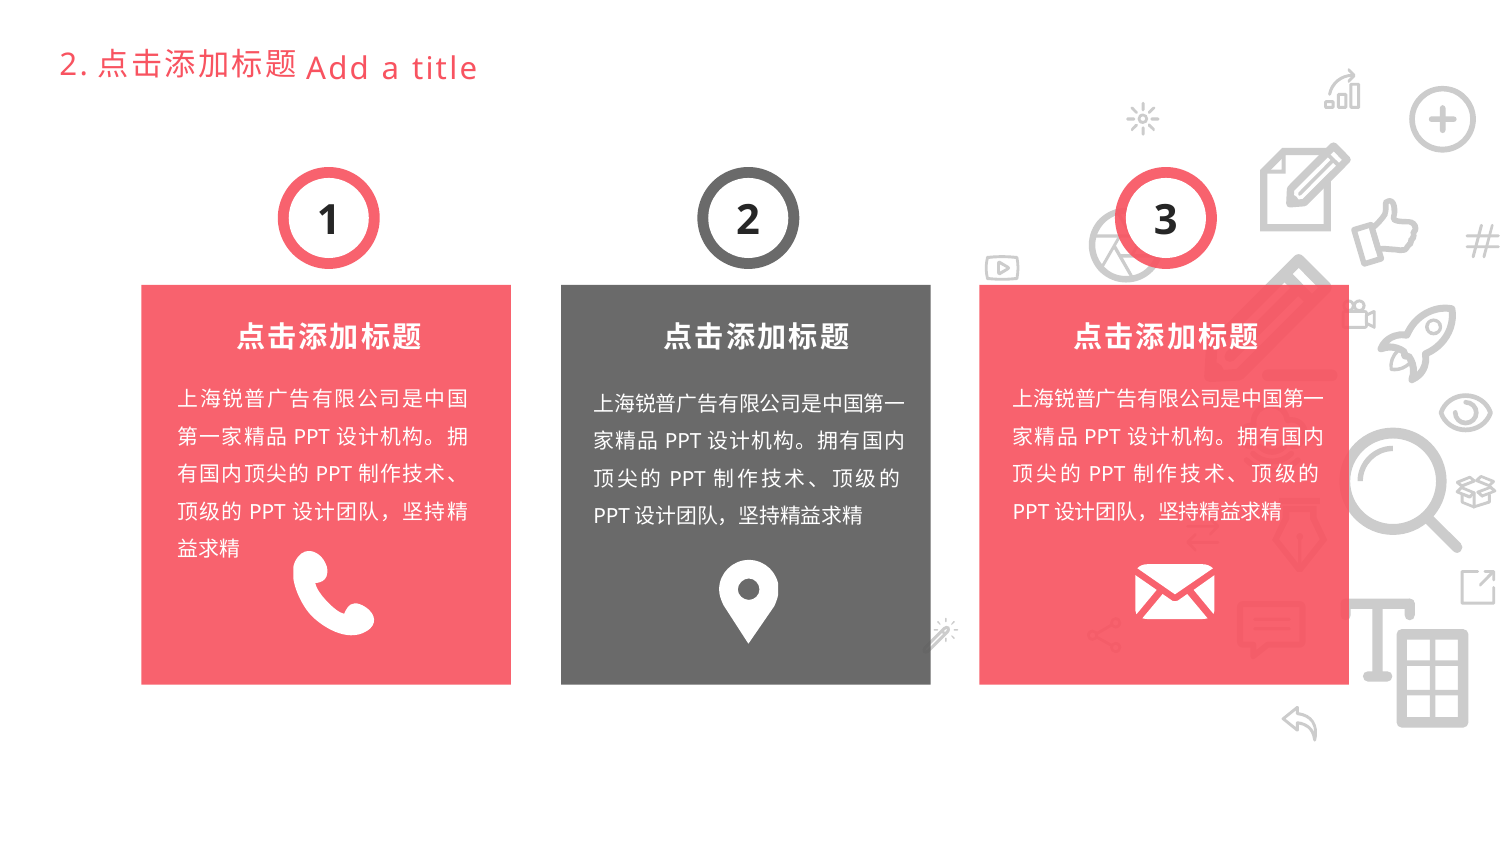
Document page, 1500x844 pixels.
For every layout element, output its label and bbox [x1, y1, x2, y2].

text_box [1114, 166, 1217, 269]
text_box [141, 284, 511, 685]
text_box [45, 36, 499, 95]
text_box [697, 166, 800, 269]
text_box [277, 166, 380, 269]
text_box [560, 284, 931, 685]
text_box [922, 68, 1500, 742]
text_box [979, 284, 1349, 685]
